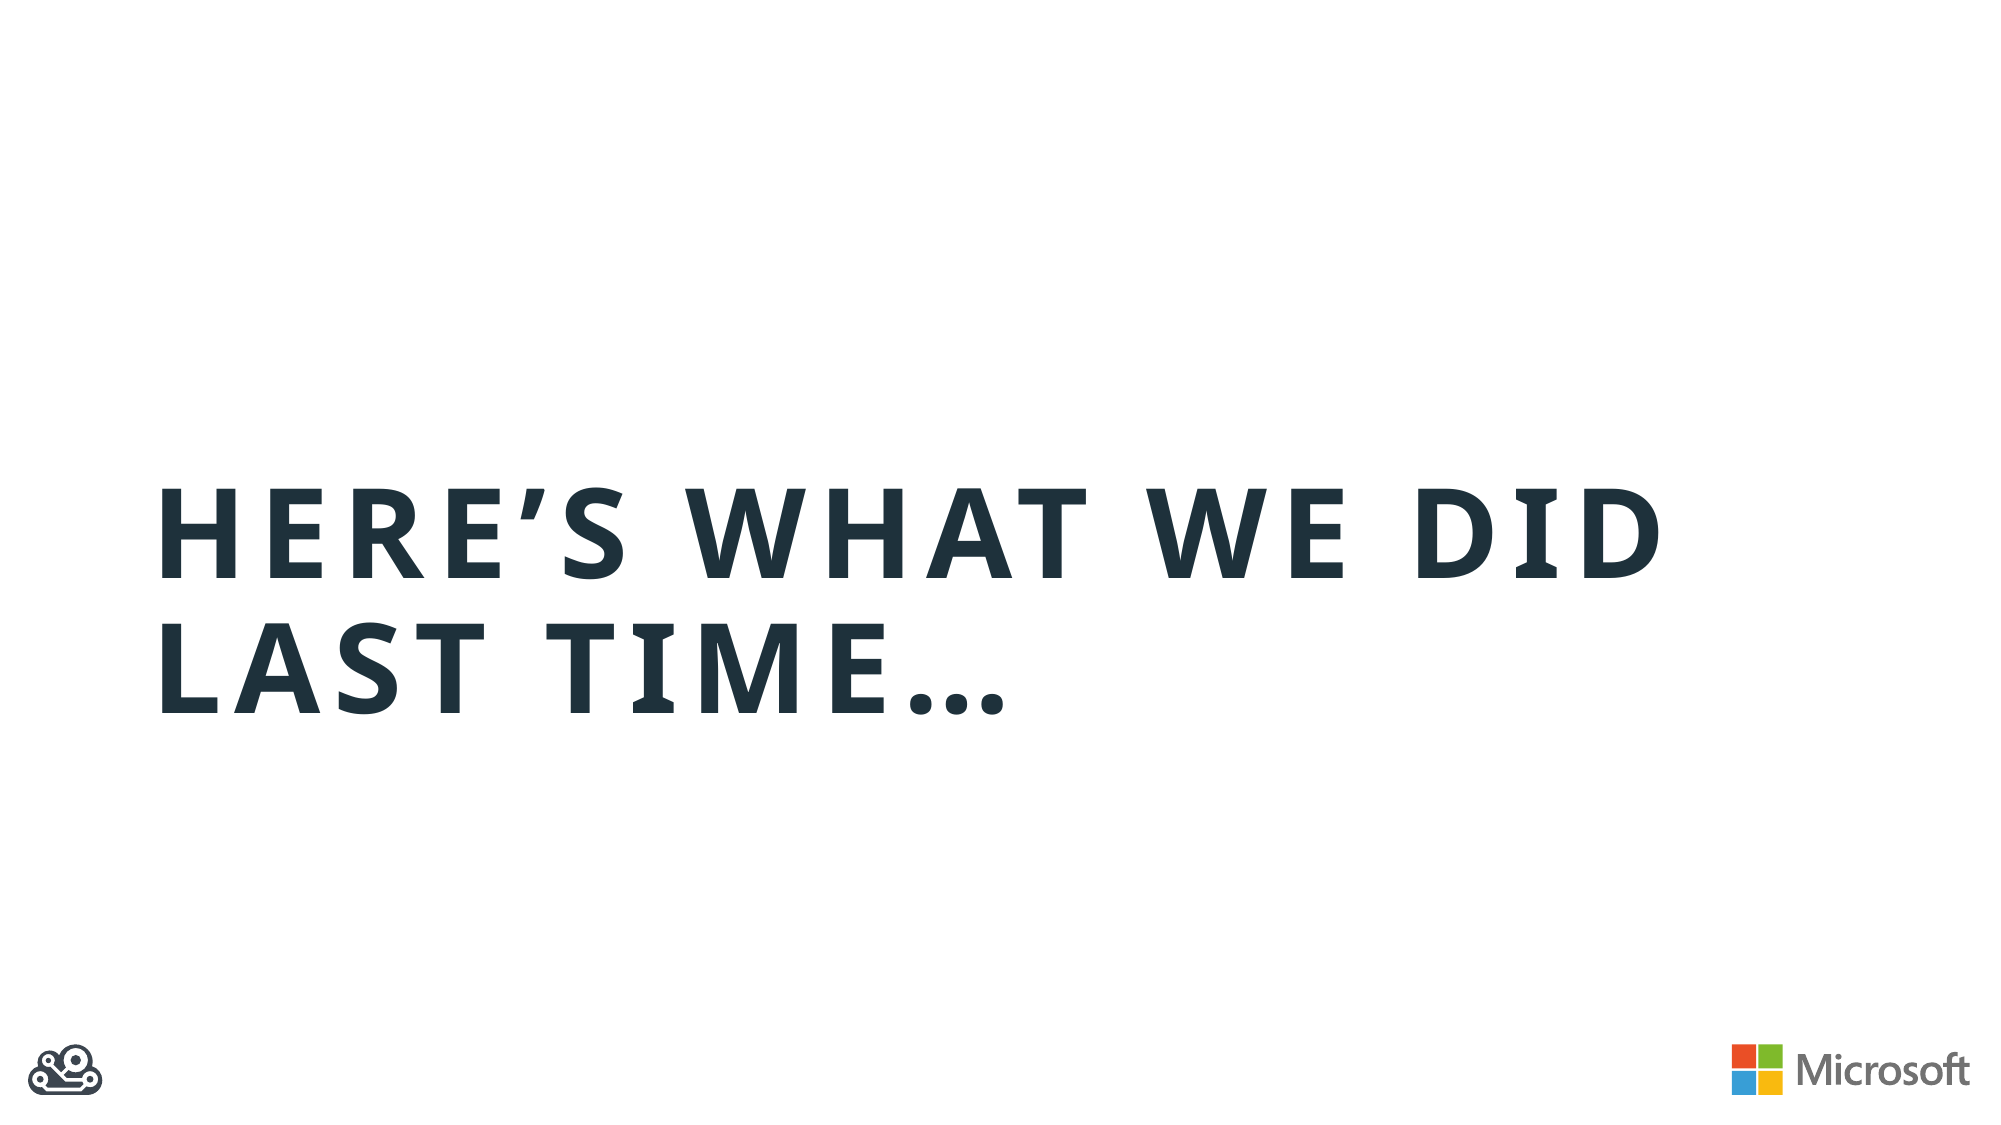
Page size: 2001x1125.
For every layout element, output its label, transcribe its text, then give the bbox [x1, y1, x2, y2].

title HERE’S WHAT WE DID LAST TIME… [136, 280, 1862, 749]
